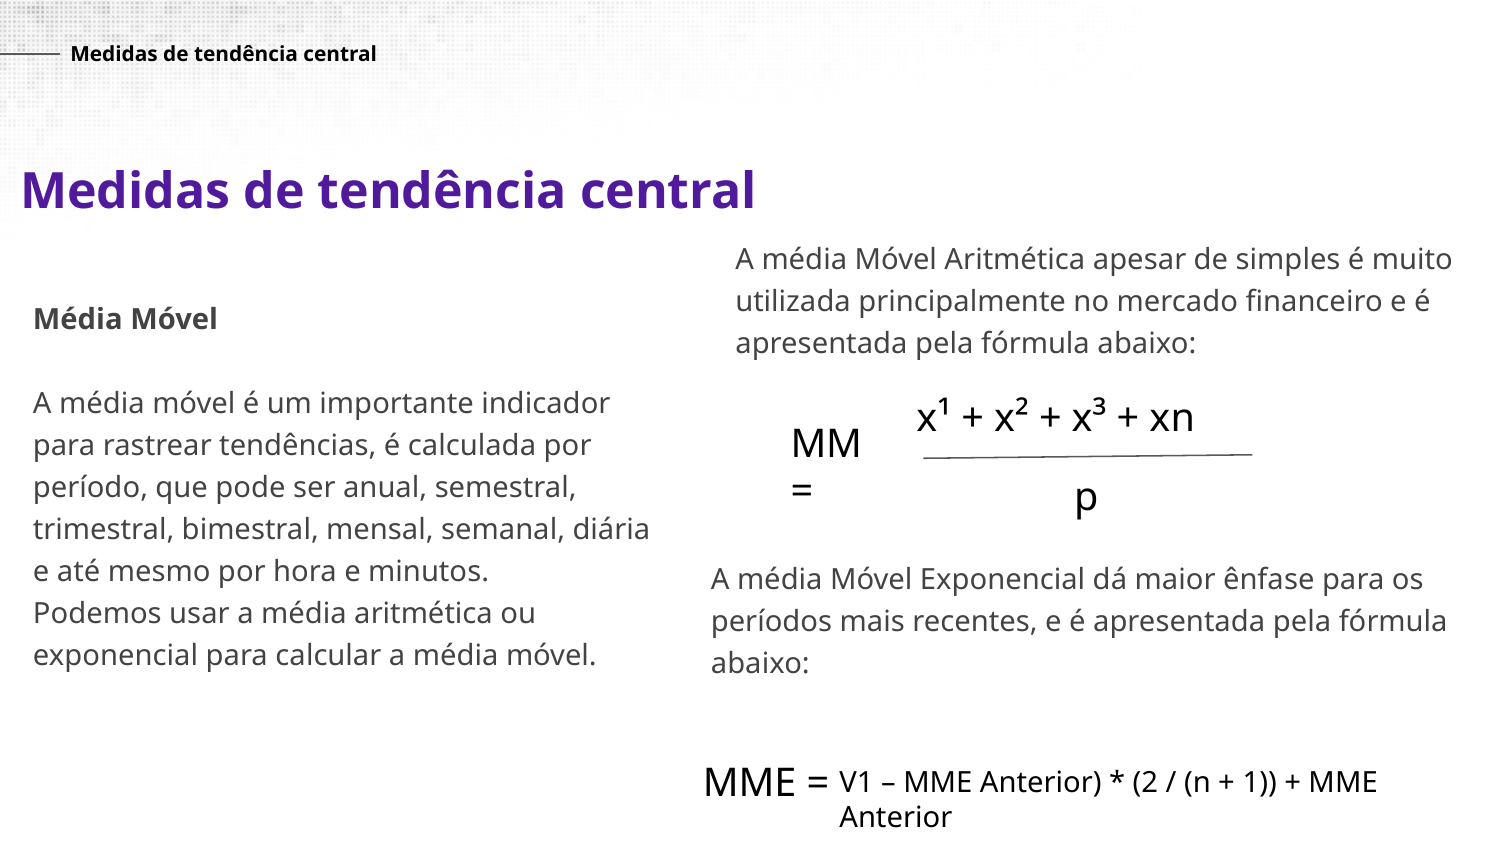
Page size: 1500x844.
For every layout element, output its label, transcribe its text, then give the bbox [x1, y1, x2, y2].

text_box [923, 454, 1253, 459]
text_box V1 – MME Anterior) * (2 / (n + 1)) + MME Anterior [824, 748, 1454, 844]
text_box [0, 0, 1500, 251]
text_box MM = [775, 402, 902, 528]
text_box p [1059, 468, 1117, 534]
text_box x¹ + x² + x³ + xn [901, 376, 1426, 454]
text_box A média Móvel Aritmética apesar de simples é muito utilizada principalmente no mercado financeiro e é apresentada pela fórmula abaixo: [732, 260, 1493, 337]
text_box Média Móvel A média móvel é um importante indicador para rastrear tendências, é calculada por período, que pode ser anual, semestral, trimestral, bimestral, mensal, semanal, diária e até mesmo por hora e minutos. Podemos usar a média aritmética ou exponencial para calcular a média móvel. [29, 290, 672, 671]
text_box MME = [687, 741, 847, 820]
text_box A média Móvel Exponencial dá maior ênfase para os períodos mais recentes, e é apresentada pela fórmula abaixo: [707, 549, 1468, 657]
